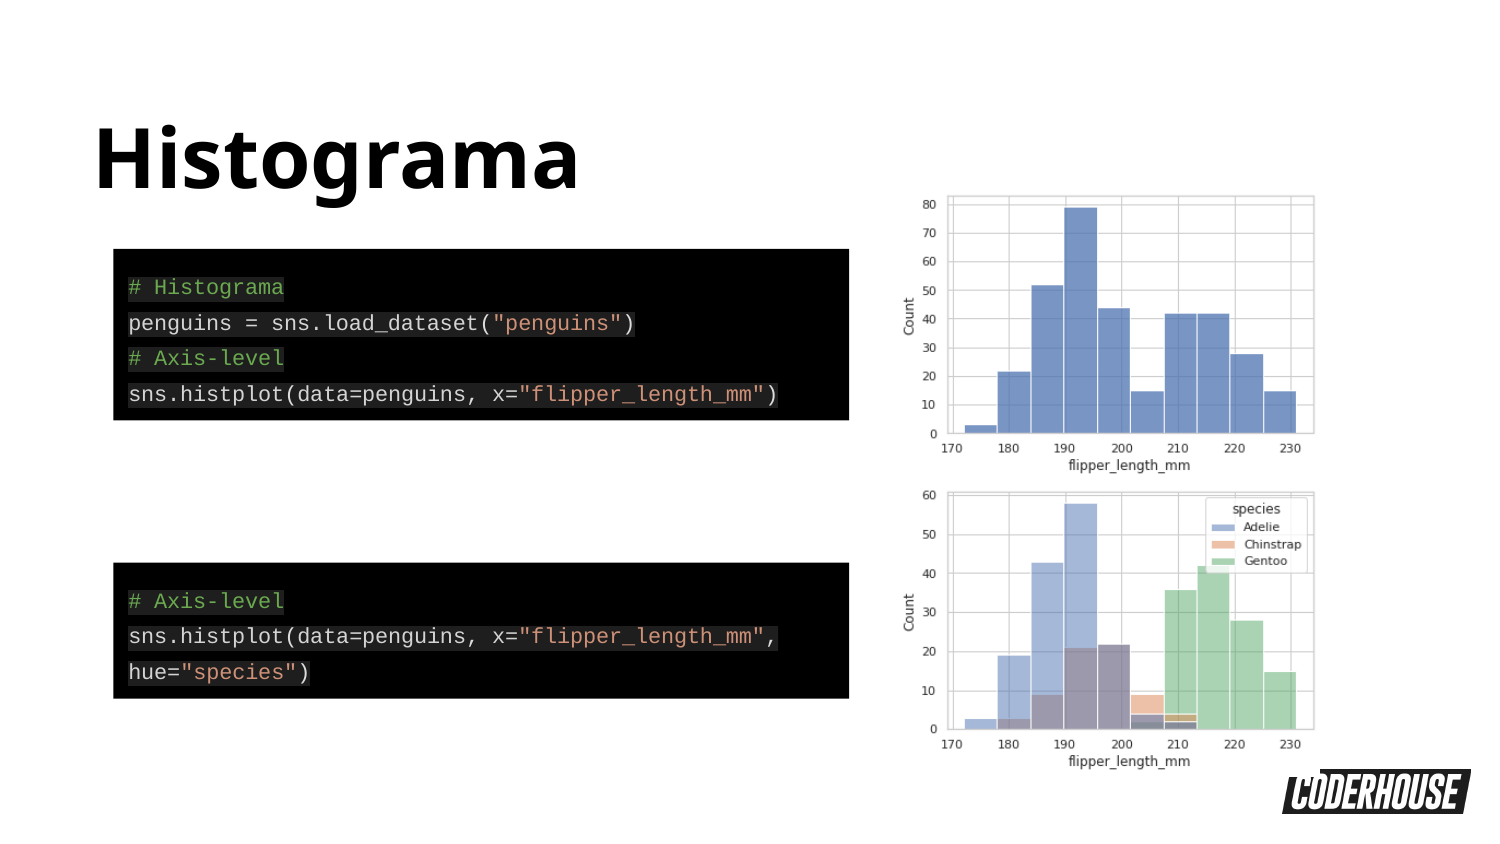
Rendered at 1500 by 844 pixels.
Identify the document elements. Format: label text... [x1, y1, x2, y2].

text_box # Axis-level sns.histplot(data=penguins, x="flipper_length_mm", hue="species") [113, 562, 850, 699]
picture [894, 188, 1320, 481]
text_box # Histograma penguins = sns.load_dataset("penguins") # Axis-level sns.histplot(data=penguins, x="flipper_length_mm") [113, 248, 850, 421]
picture [894, 483, 1471, 814]
text_box Histograma [77, 101, 1414, 222]
